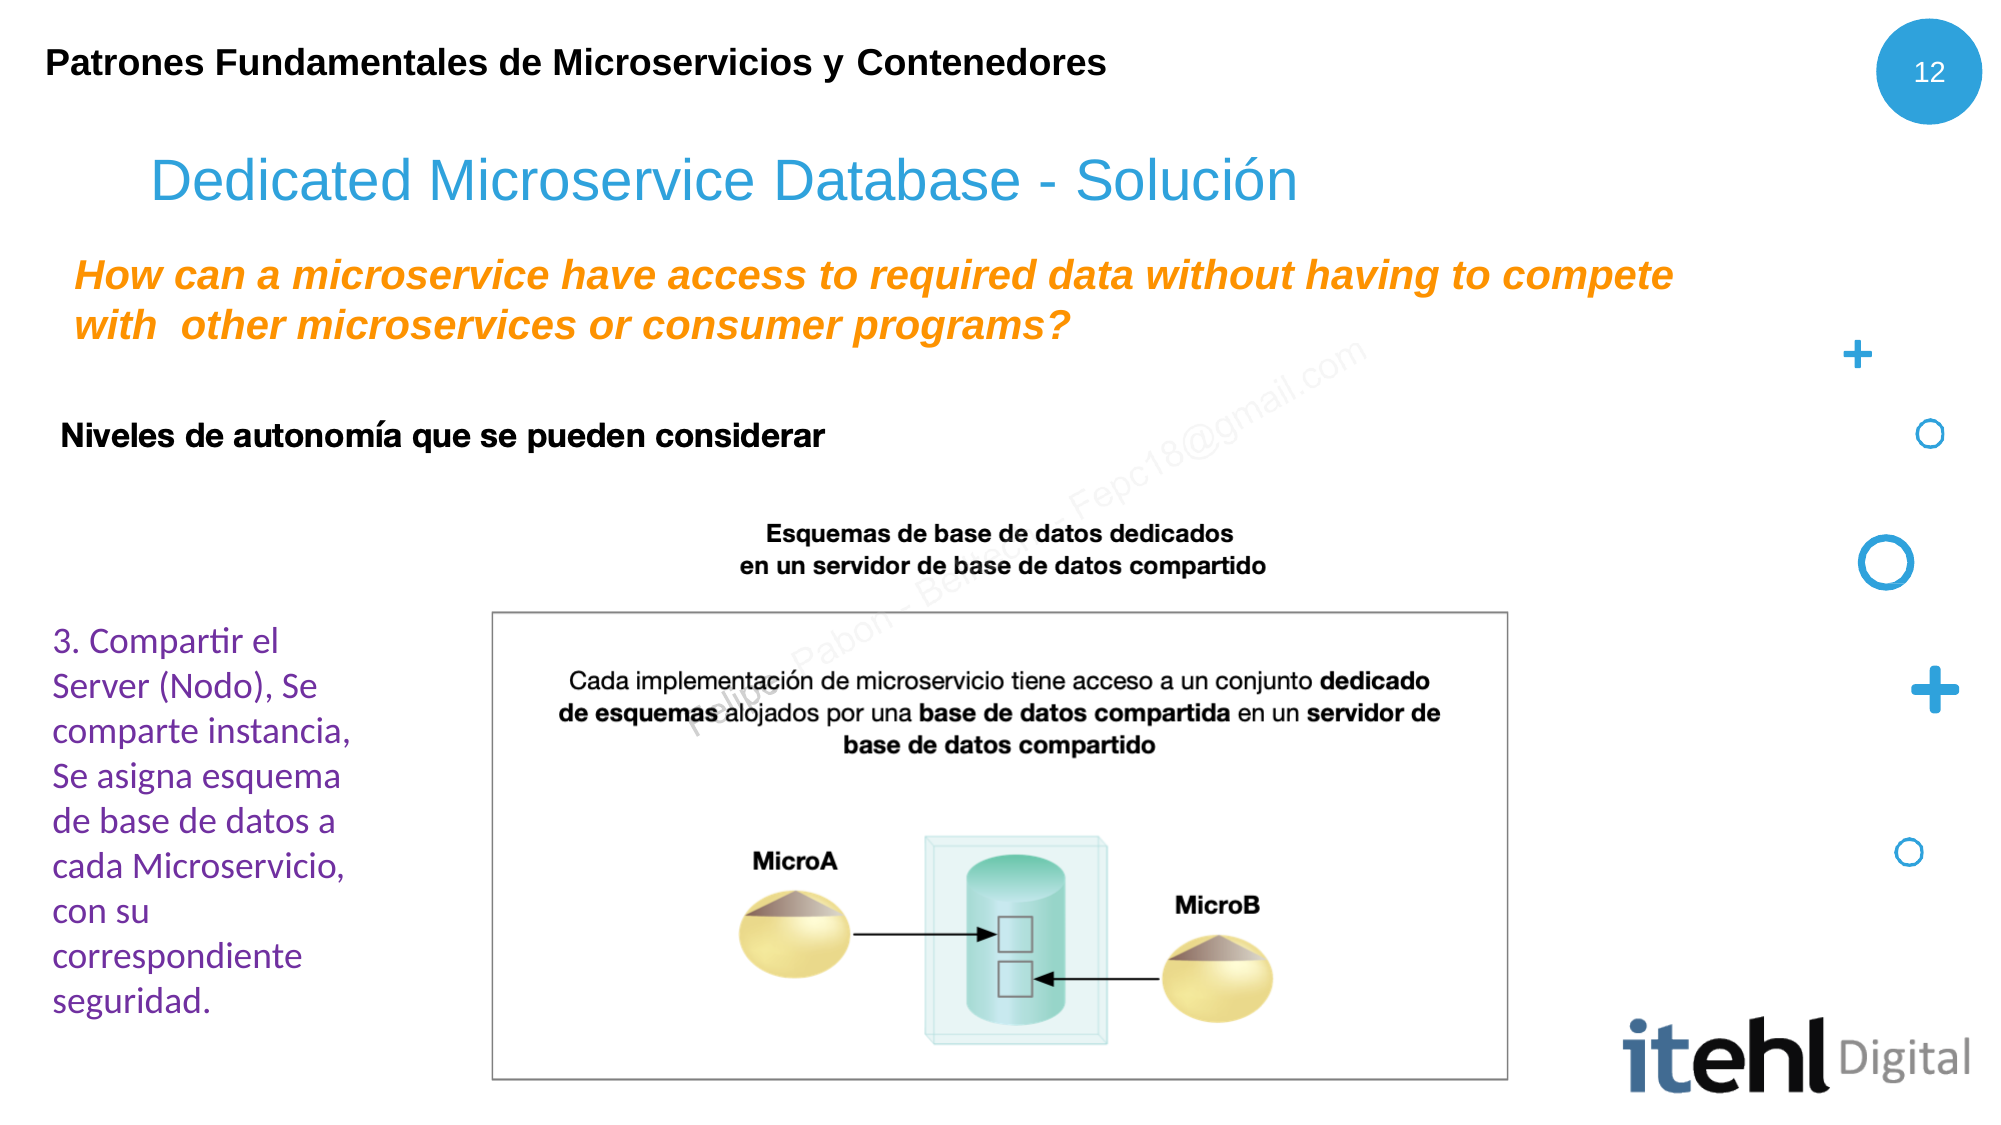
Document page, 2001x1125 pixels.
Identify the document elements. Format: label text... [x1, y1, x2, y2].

text_box [1622, 1016, 1970, 1094]
text_box [1843, 339, 1872, 369]
text_box [1915, 418, 1945, 449]
text_box Dedicated Microservice Database - Solución [148, 140, 1303, 213]
text_box Patrones Fundamentales de Microservicios y Contenedores [43, 35, 1114, 83]
text_box 3. Compartir el Server (Nodo), Se comparte instancia, Se asigna esquema de base de datos a cada Microservicio, con su correspondiente seguridad. [37, 609, 400, 1029]
text_box 12 [1911, 50, 1948, 88]
text_box [1857, 534, 1915, 591]
text_box [1911, 665, 1960, 714]
text_box [62, 420, 486, 455]
text_box How can a microservice have access to required data without having to compete with other microservices or consumer programs? [72, 245, 1768, 348]
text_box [491, 342, 1509, 1082]
text_box [1894, 837, 1924, 867]
